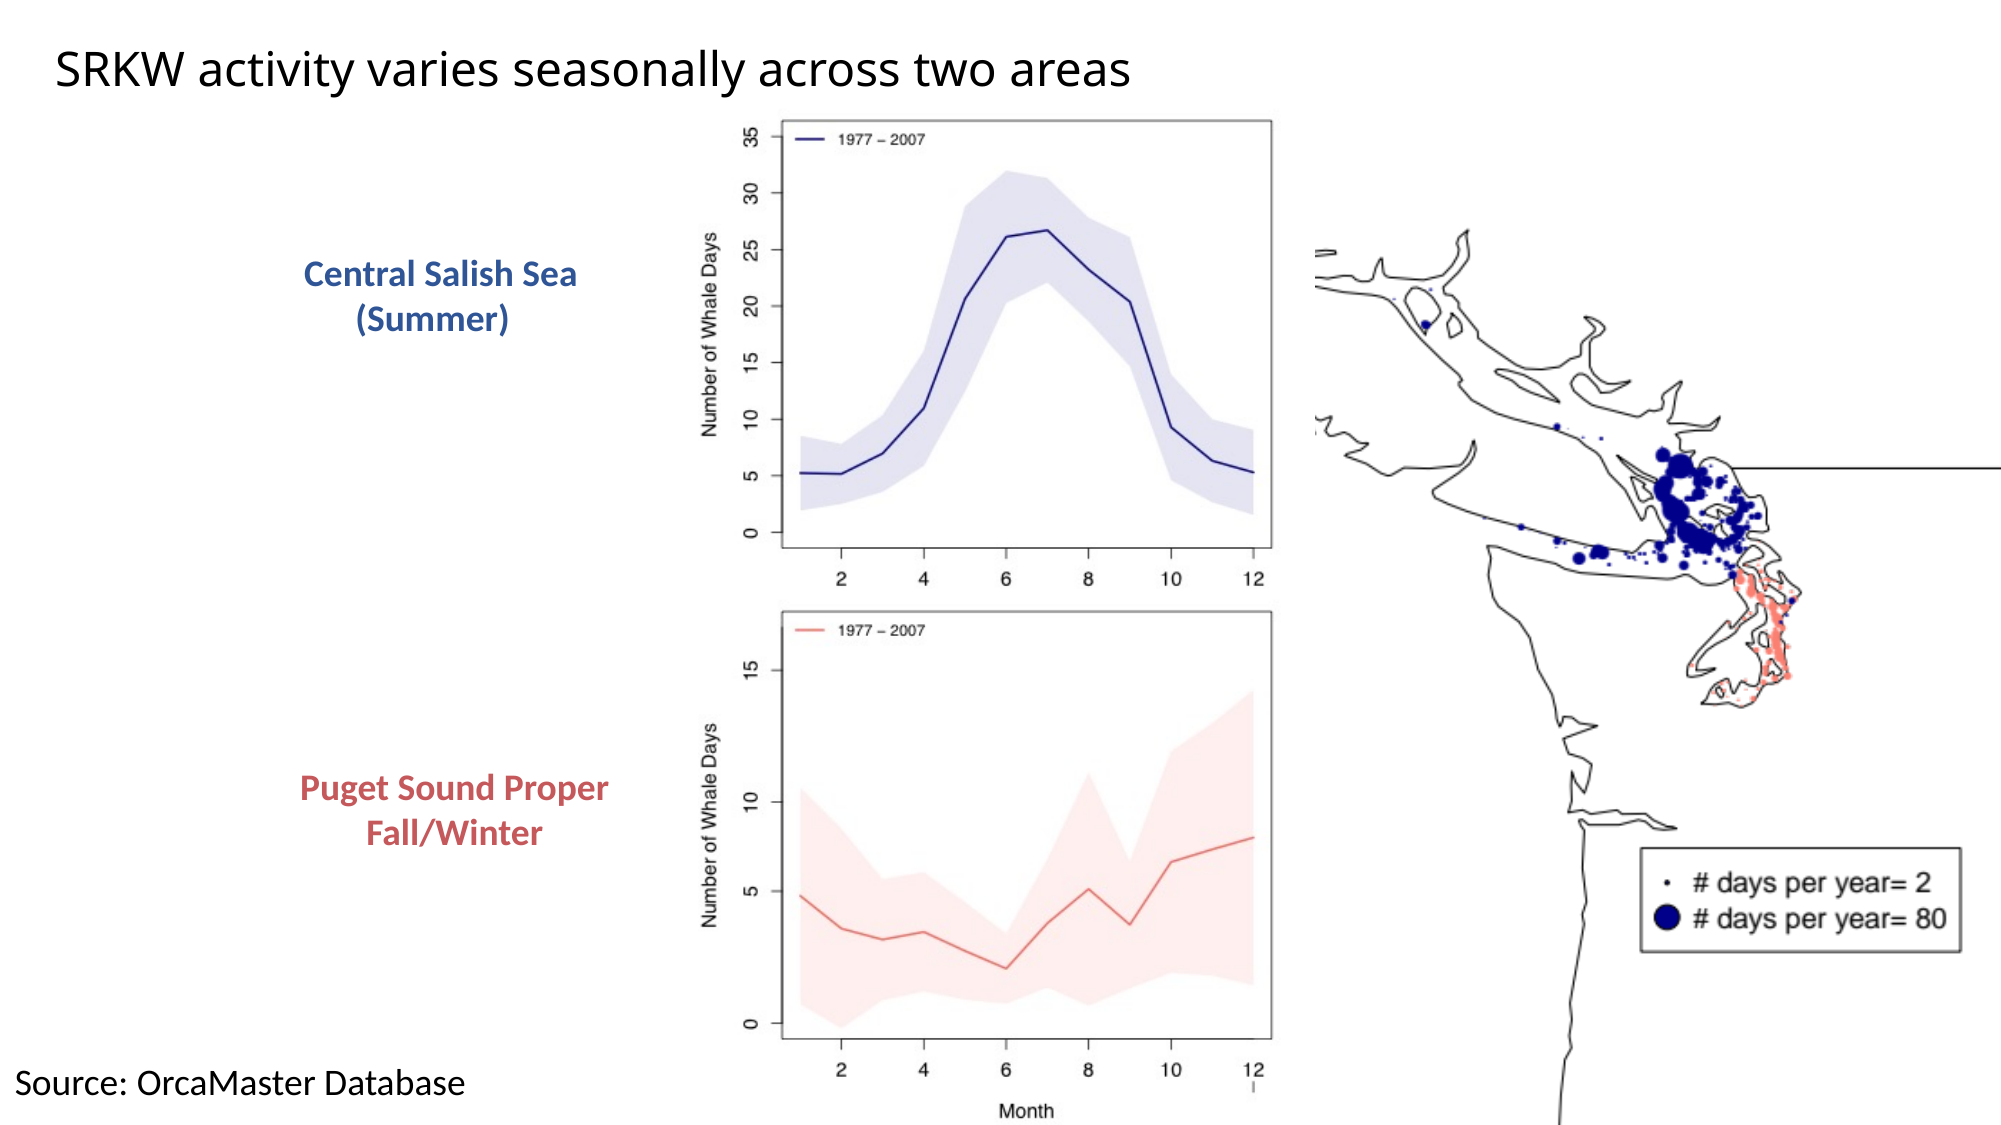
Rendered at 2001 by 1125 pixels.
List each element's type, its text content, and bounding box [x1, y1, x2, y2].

text_box Source: OrcaMaster Database [0, 1050, 557, 1111]
text_box Central Salish Sea (Summer) [266, 241, 616, 347]
text_box Puget Sound Proper Fall/Winter [254, 755, 656, 860]
picture [698, 0, 2000, 1125]
title SRKW activity varies seasonally across two areas [40, 37, 1151, 194]
